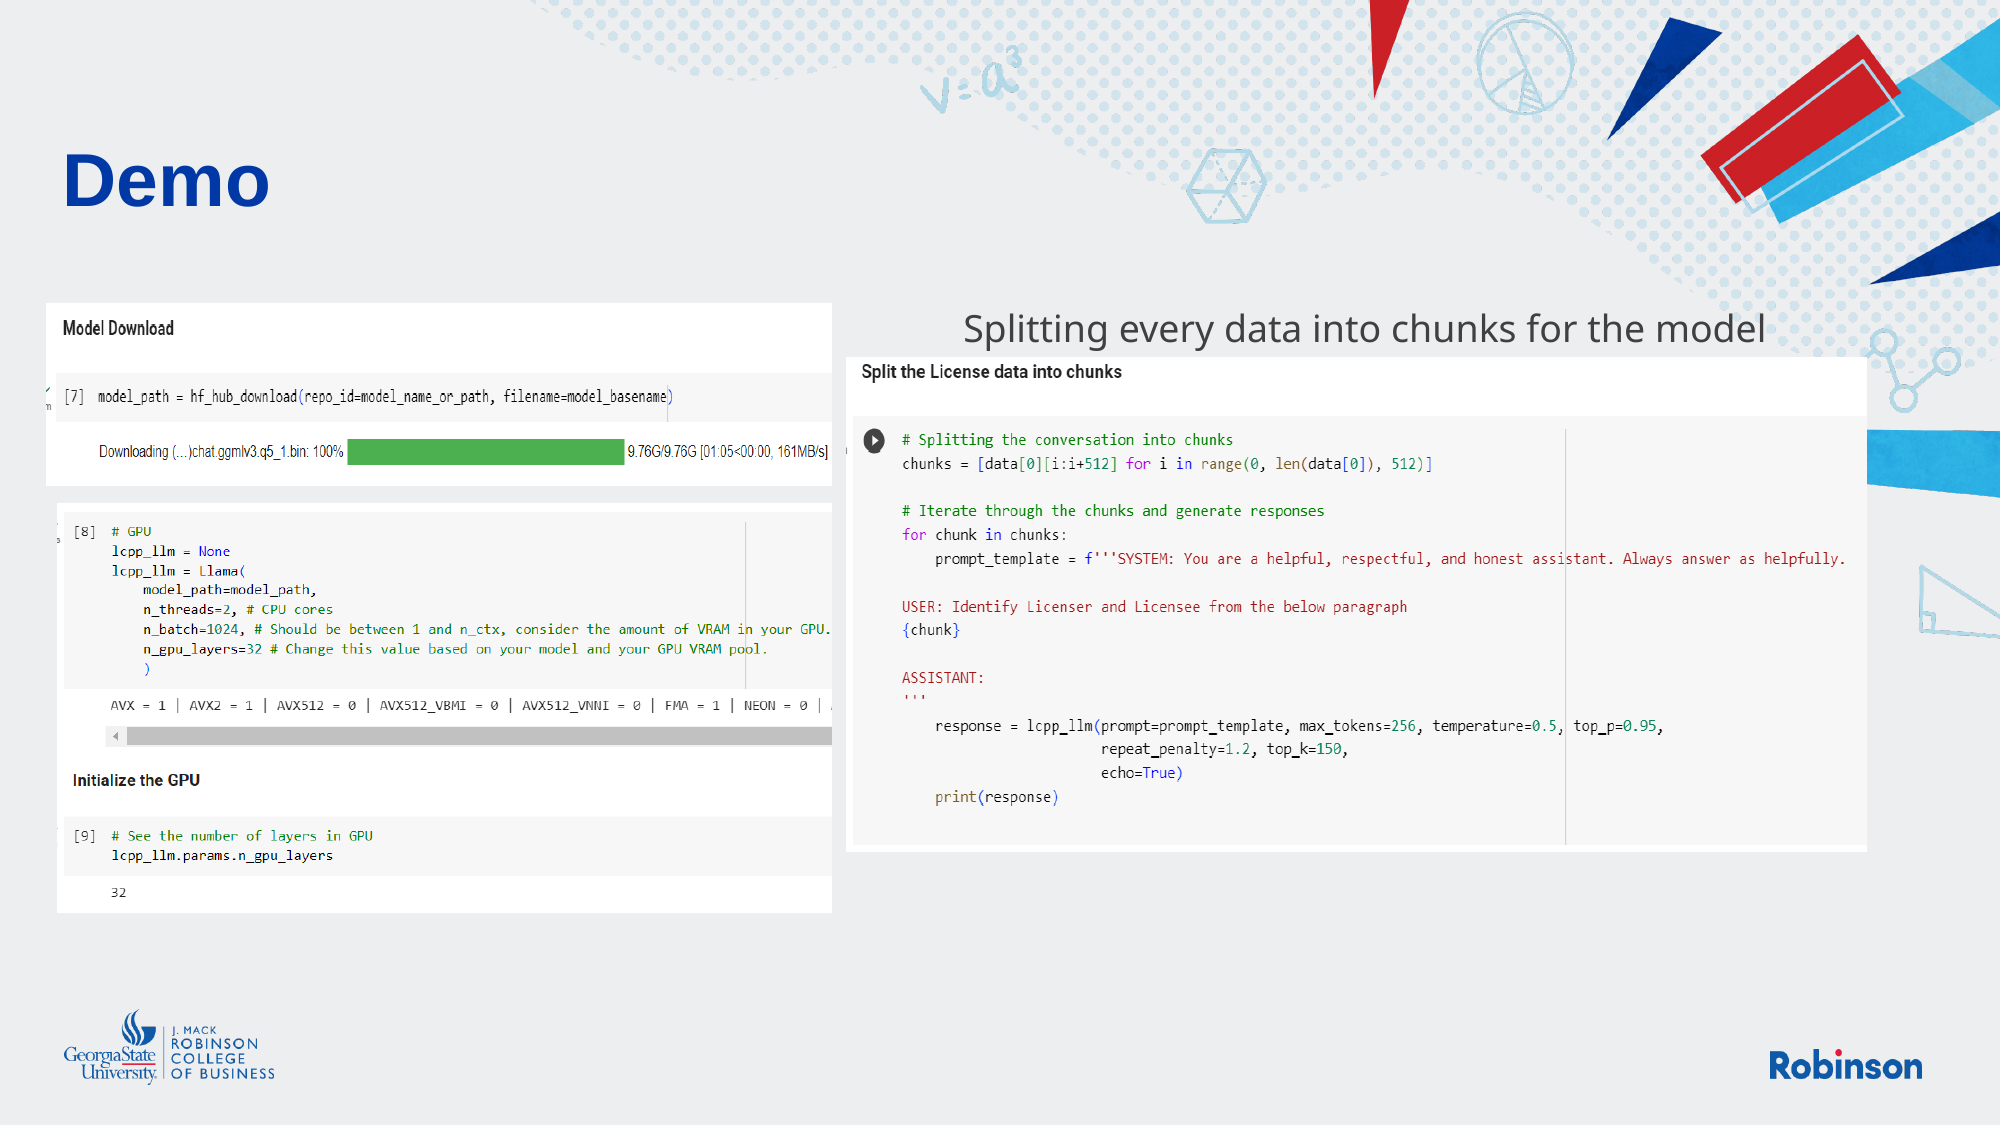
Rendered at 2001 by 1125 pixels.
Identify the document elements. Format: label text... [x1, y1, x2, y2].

title Demo [62, 141, 1938, 223]
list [46, 303, 832, 486]
picture [0, 0, 2000, 1125]
text_box Splitting every data into chunks for the model [948, 297, 1783, 357]
